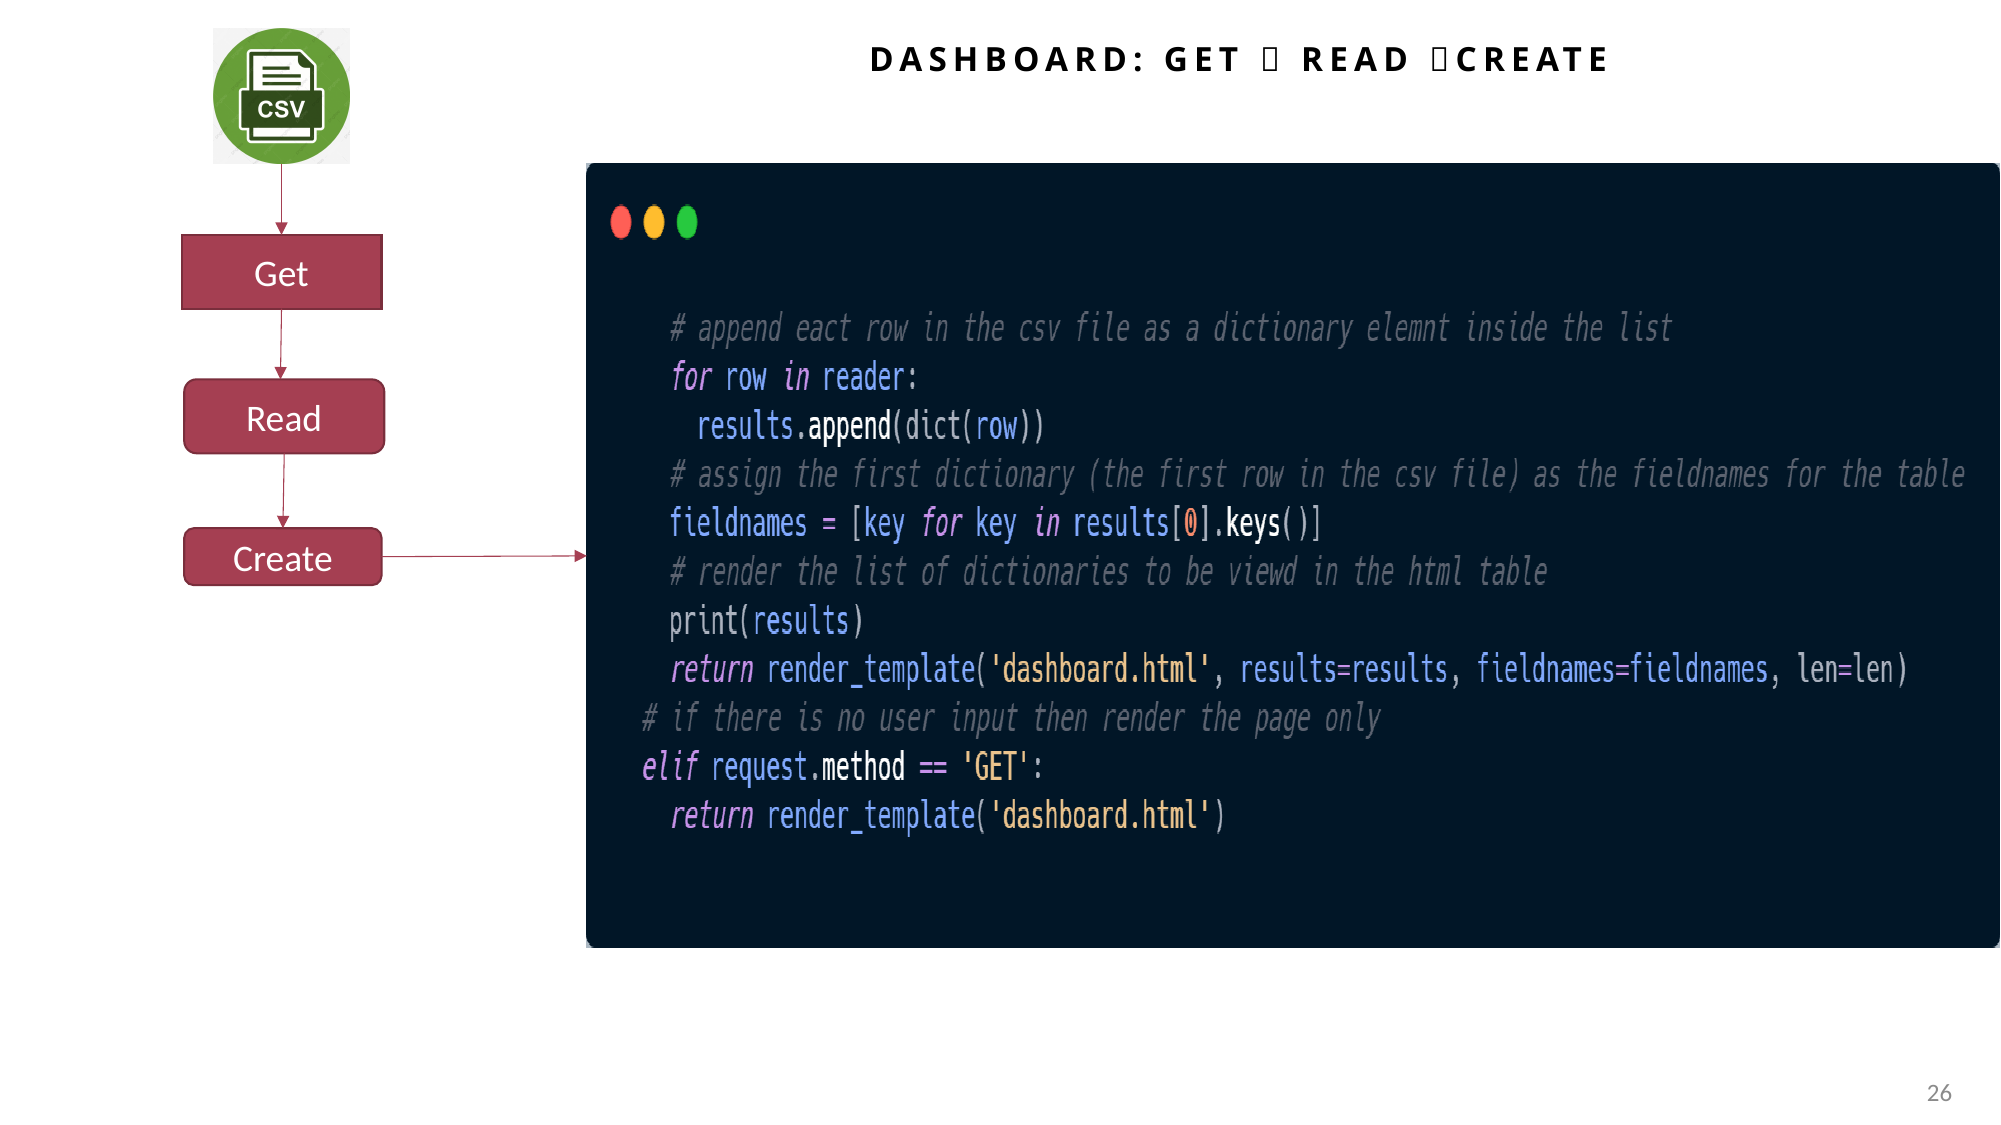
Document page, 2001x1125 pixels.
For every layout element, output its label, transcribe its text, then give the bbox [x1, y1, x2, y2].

text_box Get [181, 234, 383, 310]
picture [586, 163, 2000, 948]
text_box Create [183, 527, 383, 587]
title Dashboard: Get  Read Create [708, 19, 1768, 97]
text_box Read [183, 378, 386, 455]
picture [213, 28, 350, 165]
slide_number 26 [1894, 1061, 1968, 1121]
